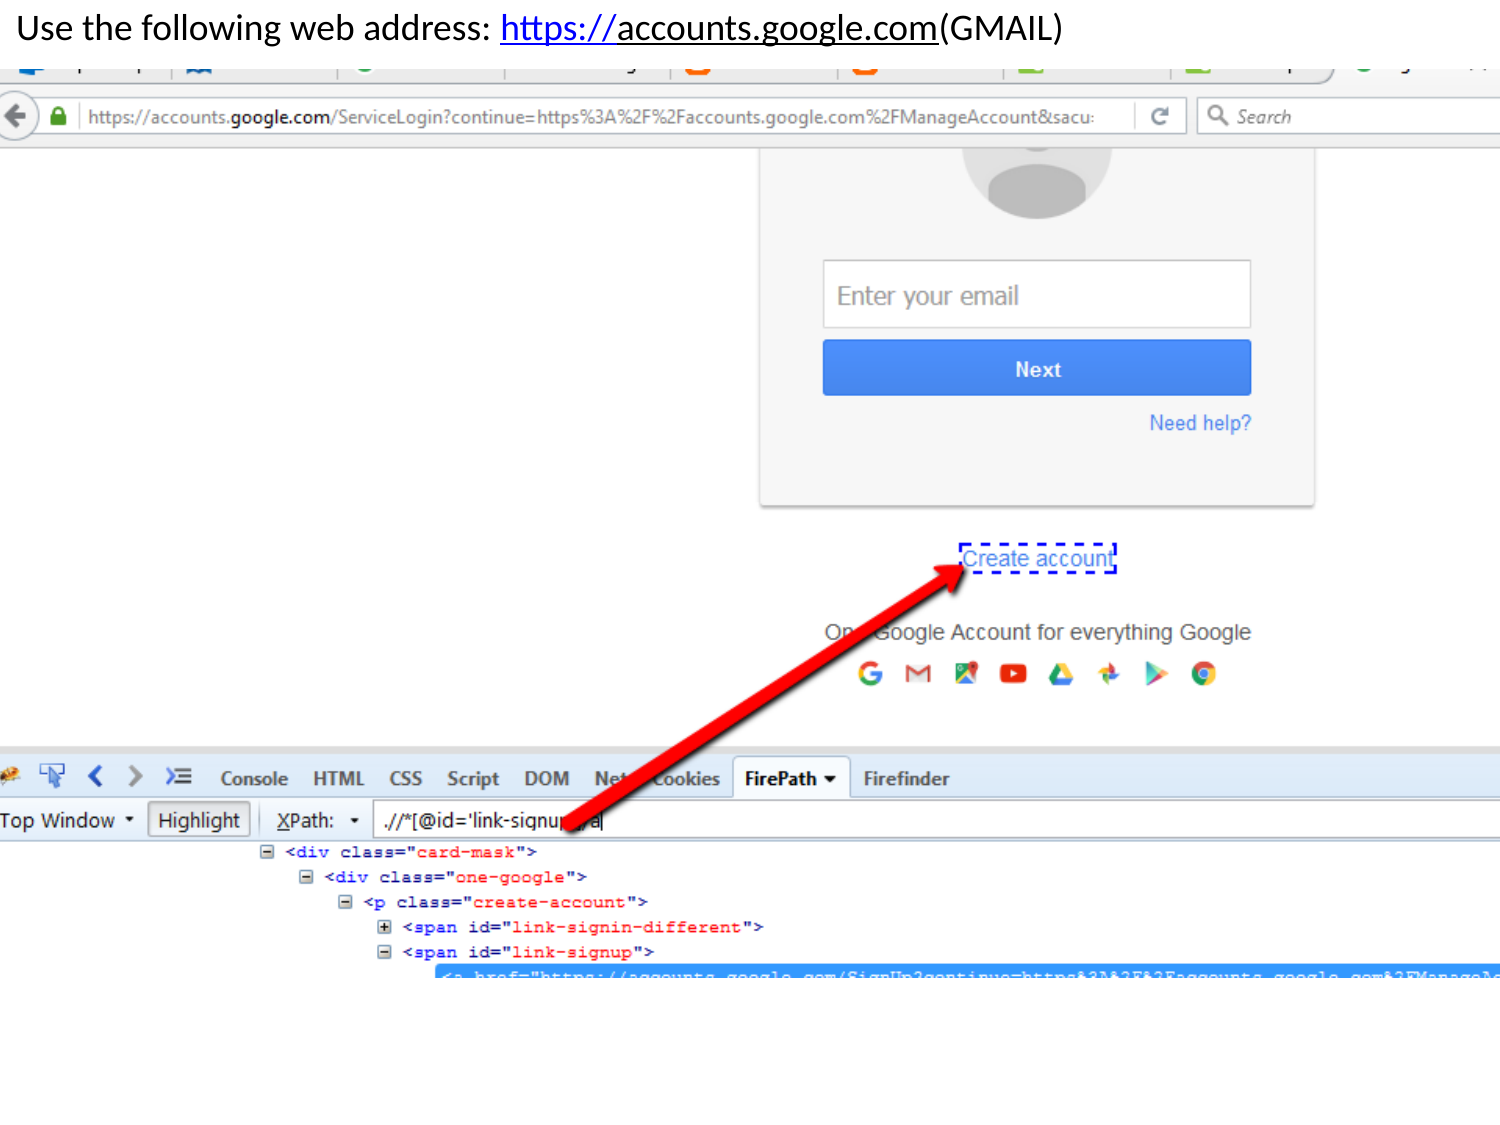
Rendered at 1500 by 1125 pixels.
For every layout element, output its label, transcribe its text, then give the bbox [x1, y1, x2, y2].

text_box Use the following web address: https://accounts.google.com(GMAIL) [1, 0, 1419, 68]
picture [0, 69, 1500, 978]
